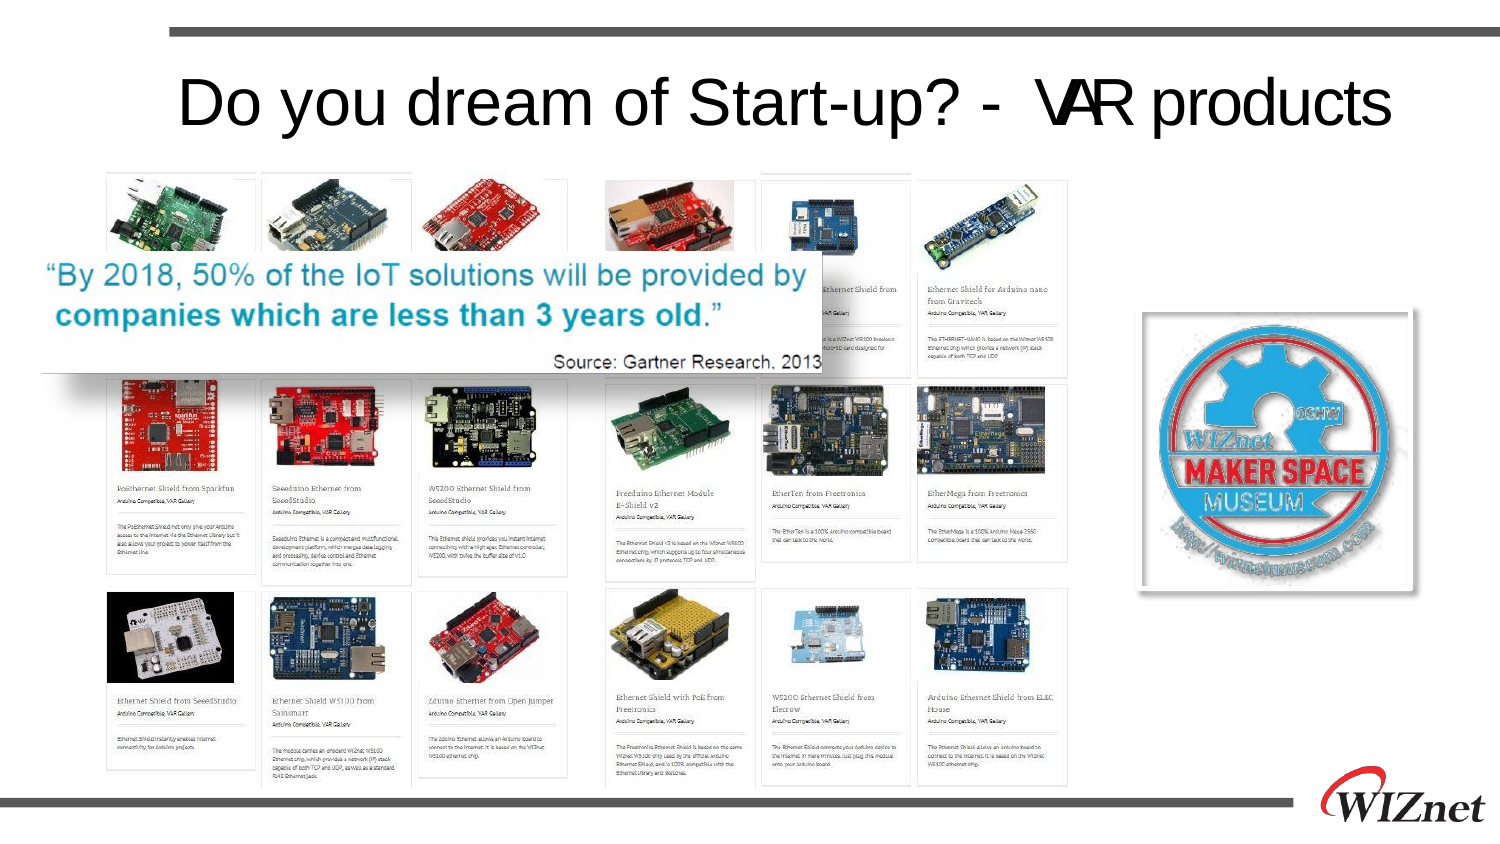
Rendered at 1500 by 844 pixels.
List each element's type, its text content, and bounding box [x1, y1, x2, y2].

text_box [0, 797, 1294, 808]
text_box [1131, 301, 1427, 605]
text_box [36, 246, 880, 432]
text_box [169, 27, 1500, 37]
text_box [98, 171, 570, 246]
text_box [98, 432, 570, 788]
text_box [1138, 309, 1411, 589]
title Do you dream of Start-up? - VAR products [174, 59, 1400, 200]
text_box [598, 171, 1070, 788]
text_box [1316, 762, 1486, 822]
